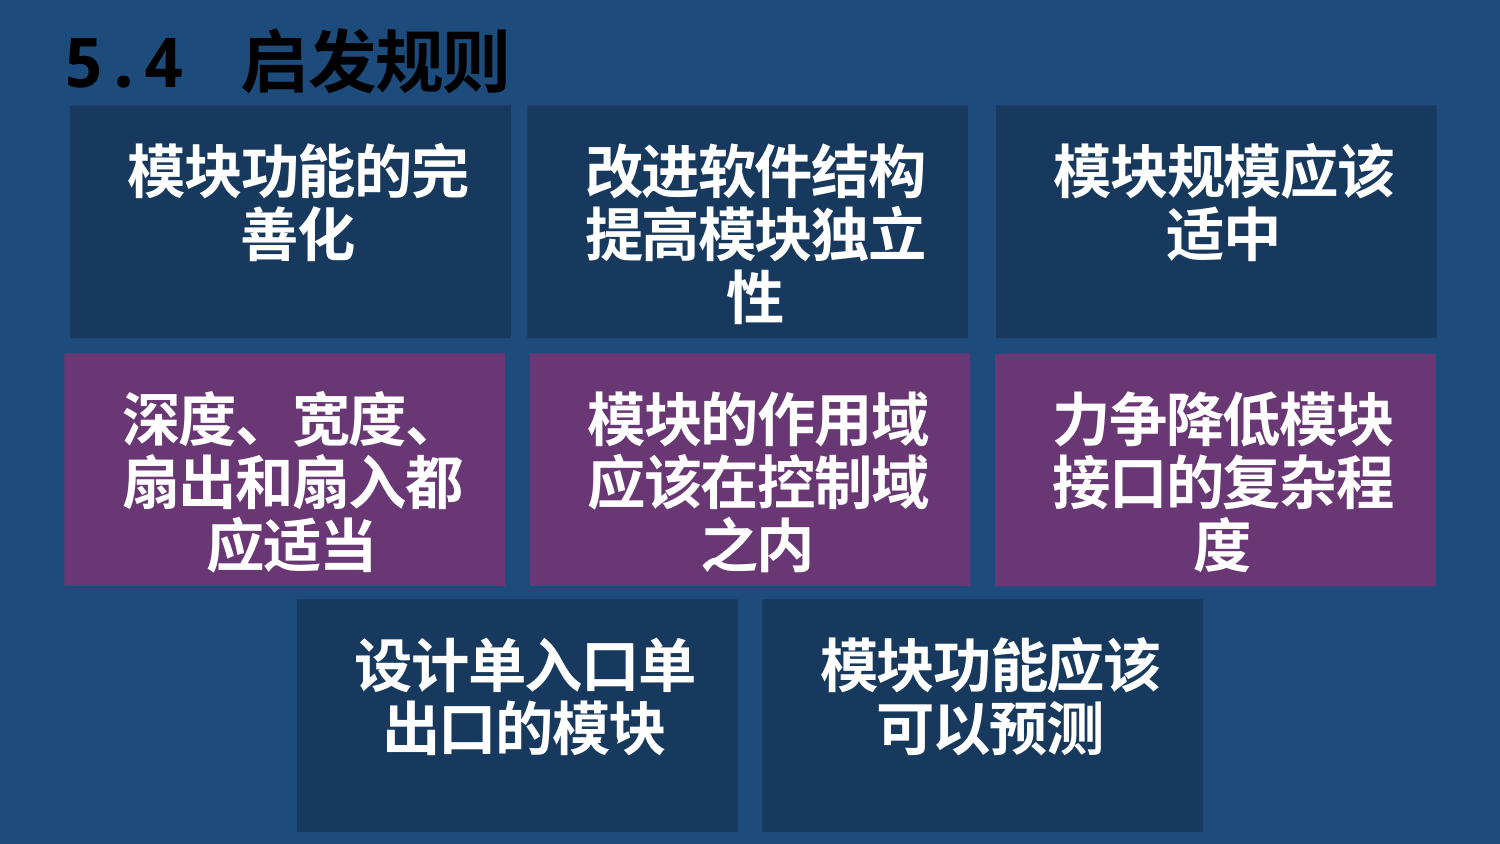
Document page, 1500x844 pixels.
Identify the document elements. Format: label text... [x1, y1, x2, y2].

text_box 模块功能应该可以预测 [762, 599, 1204, 832]
text_box 模块的作用域应该在控制域之内 [529, 353, 971, 586]
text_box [296, 599, 738, 833]
text_box 力争降低模块接口的复杂程度 [995, 353, 1436, 587]
text_box 深度、宽度、扇出和扇入都应适当 [64, 353, 505, 586]
text_box 改进软件结构提高模块独立性 [527, 105, 968, 339]
text_box 模块功能的完善化 [70, 105, 511, 339]
text_box 模块规模应该适中 [996, 105, 1437, 339]
title 5.4 启发规则 [63, 28, 1436, 104]
